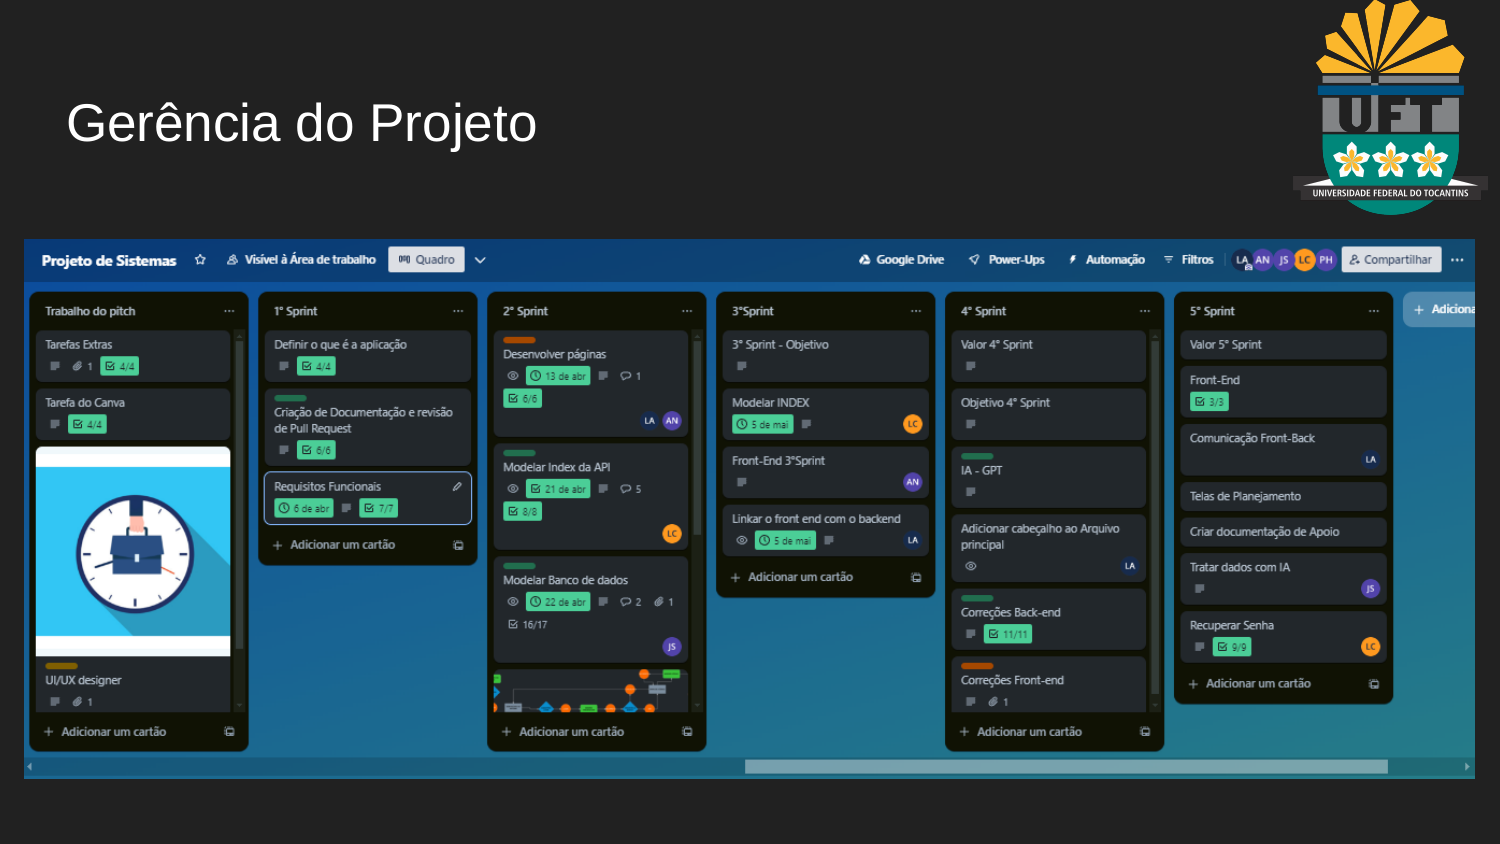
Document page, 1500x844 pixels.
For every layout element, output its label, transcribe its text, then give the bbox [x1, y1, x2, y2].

picture [24, 239, 1476, 779]
title Gerência do Projeto [51, 72, 1287, 167]
picture [1292, 0, 1488, 215]
